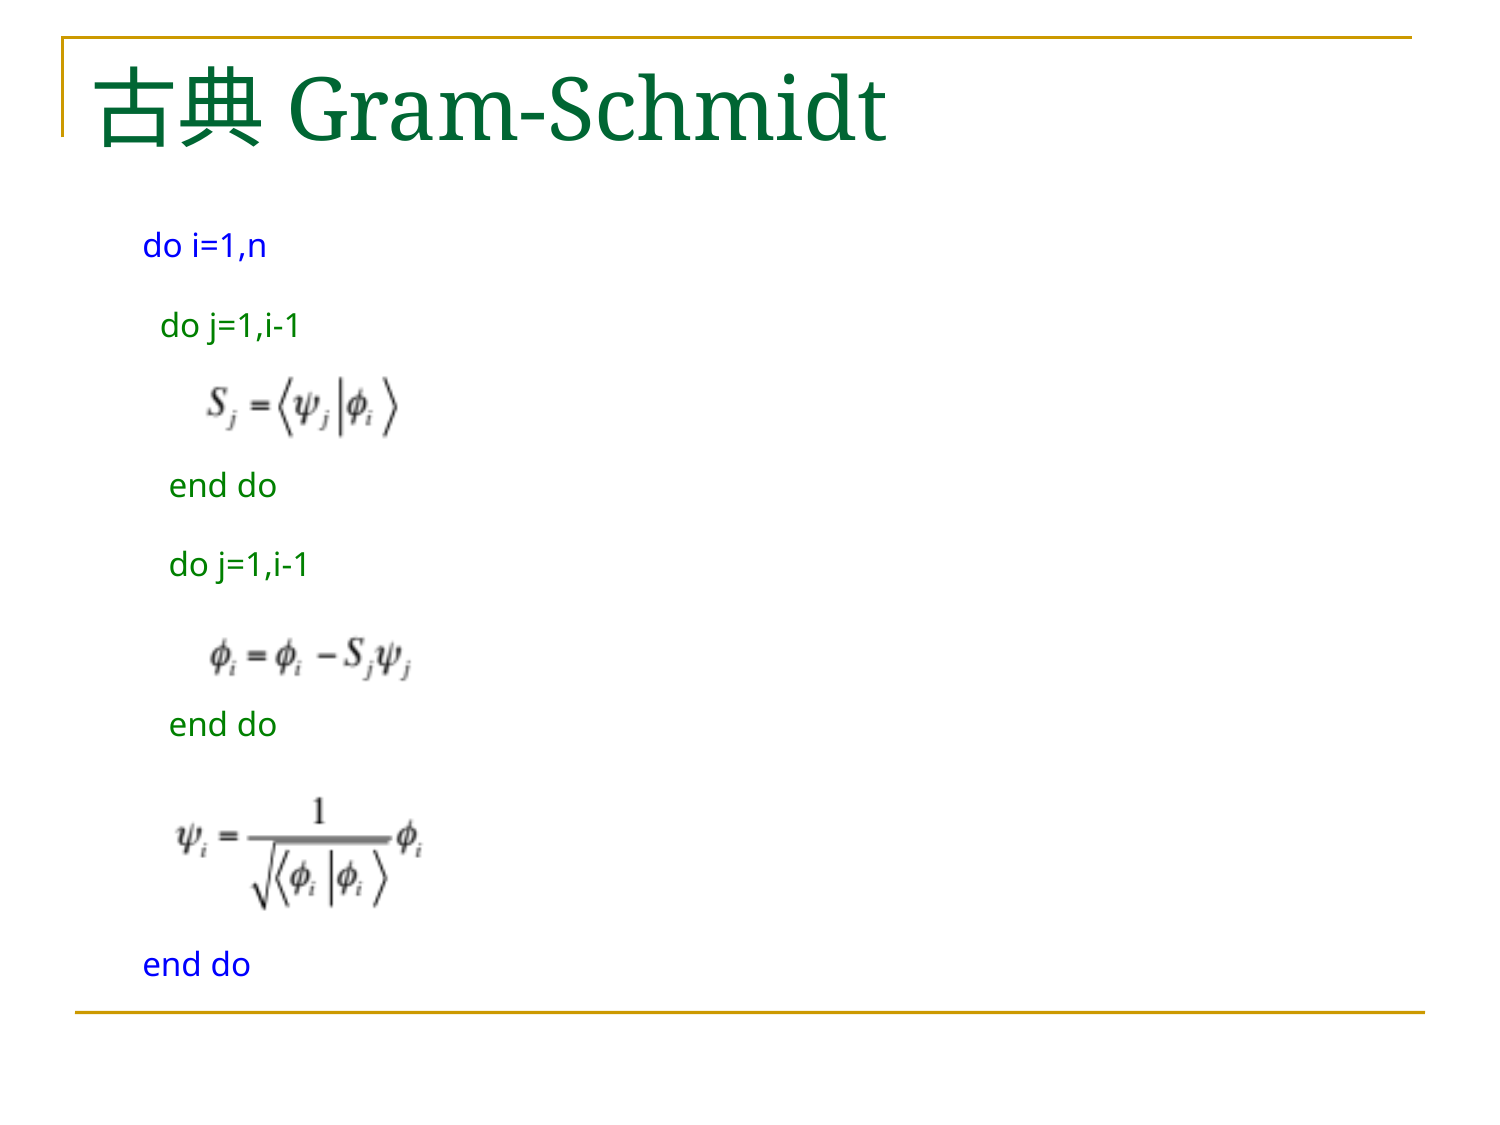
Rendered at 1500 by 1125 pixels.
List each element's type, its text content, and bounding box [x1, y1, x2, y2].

text_box do i=1,n do j=1,i-1 end do do j=1,i-1 end do end do [127, 216, 327, 991]
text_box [202, 370, 400, 440]
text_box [206, 621, 417, 685]
title 古典Gram-Schmidt [75, 45, 1425, 233]
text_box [170, 786, 431, 916]
